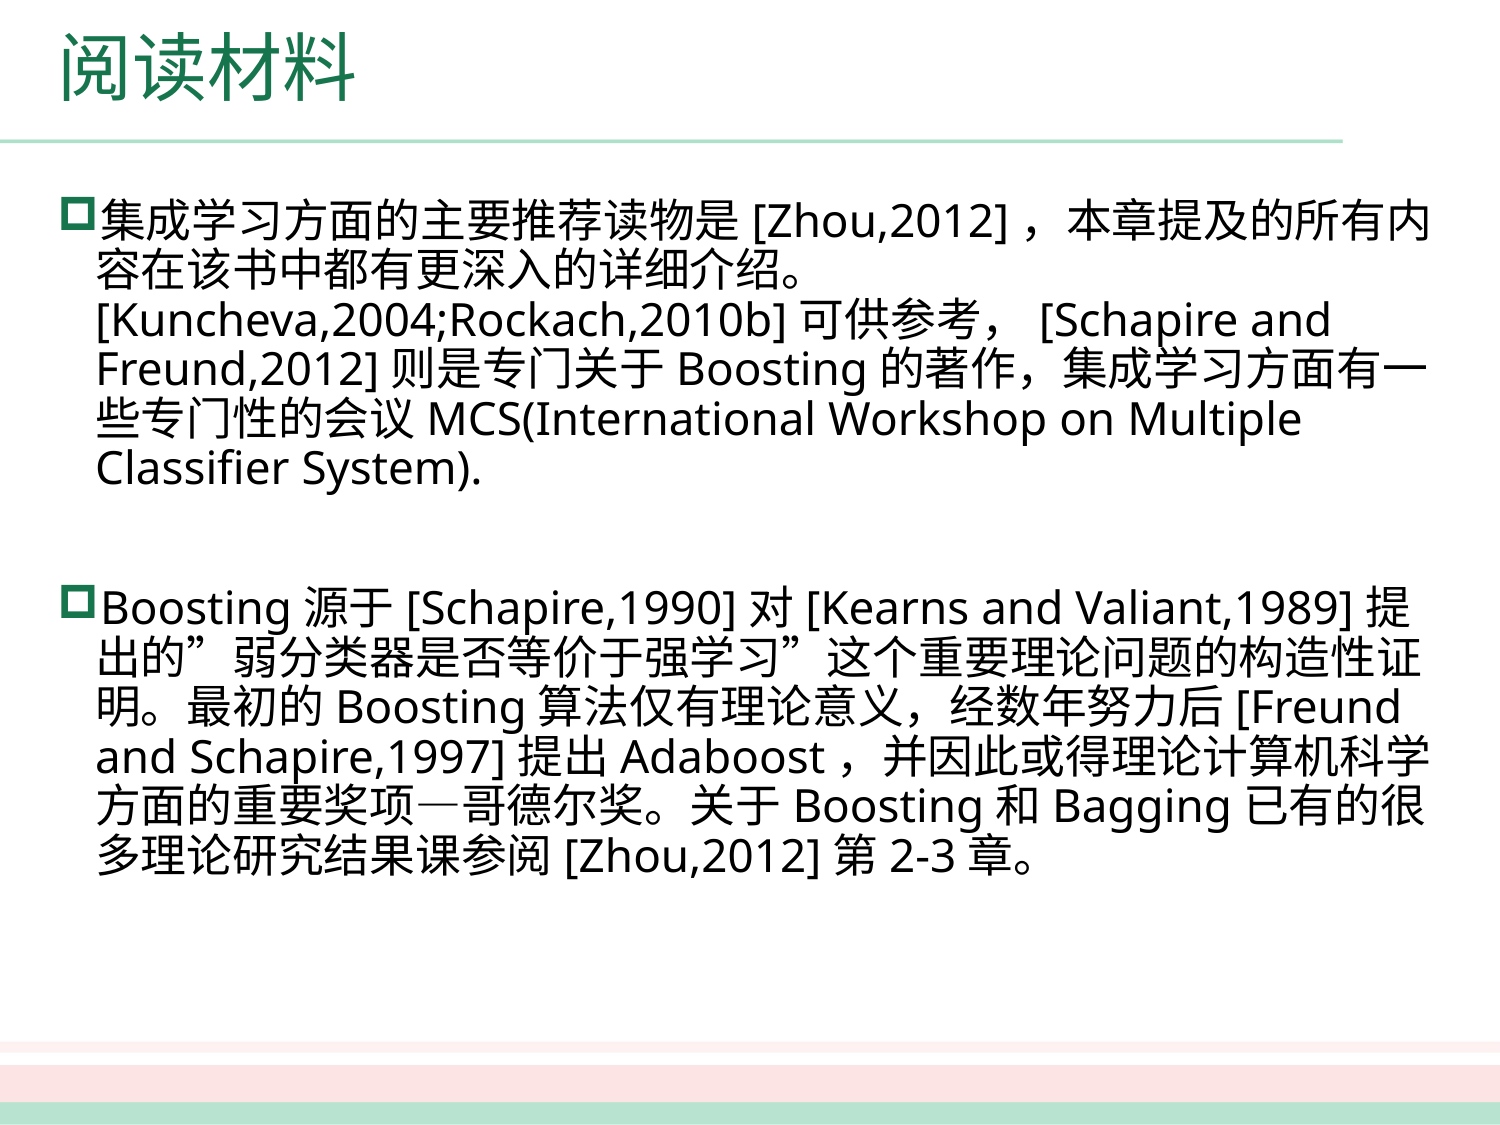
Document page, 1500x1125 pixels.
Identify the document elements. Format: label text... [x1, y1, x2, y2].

picture [0, 0, 1500, 1125]
list 集成学习方面的主要推荐读物是[Zhou,2012]，本章提及的所有内容在该书中都有更深入的详细介绍。[Kuncheva,2004;Rockach,2010b]可供参考，[Schapire and Freund,2012]则是专门关于Boosting的著作，集成学习方面有一些专门性的会议MCS(International Workshop on Multiple Classifier System). Boosting源于[Schapire,1990]对[Kearns and Valiant,1989]提出的”弱分类器是否等价于强学习”这个重要理论问题的构造性证明。最初的Boosting算法仅有理论意义，经数年努力后[Freund and Schapire,1997]提出Adaboost，并因此或得理论计算机科学方面的重要奖项—哥德尔奖。关于Boosting和Bagging已有的很多理论研究结果课参阅[Zhou,2012]第2-3章。 [42, 190, 1457, 999]
title 阅读材料 [42, 7, 1337, 135]
